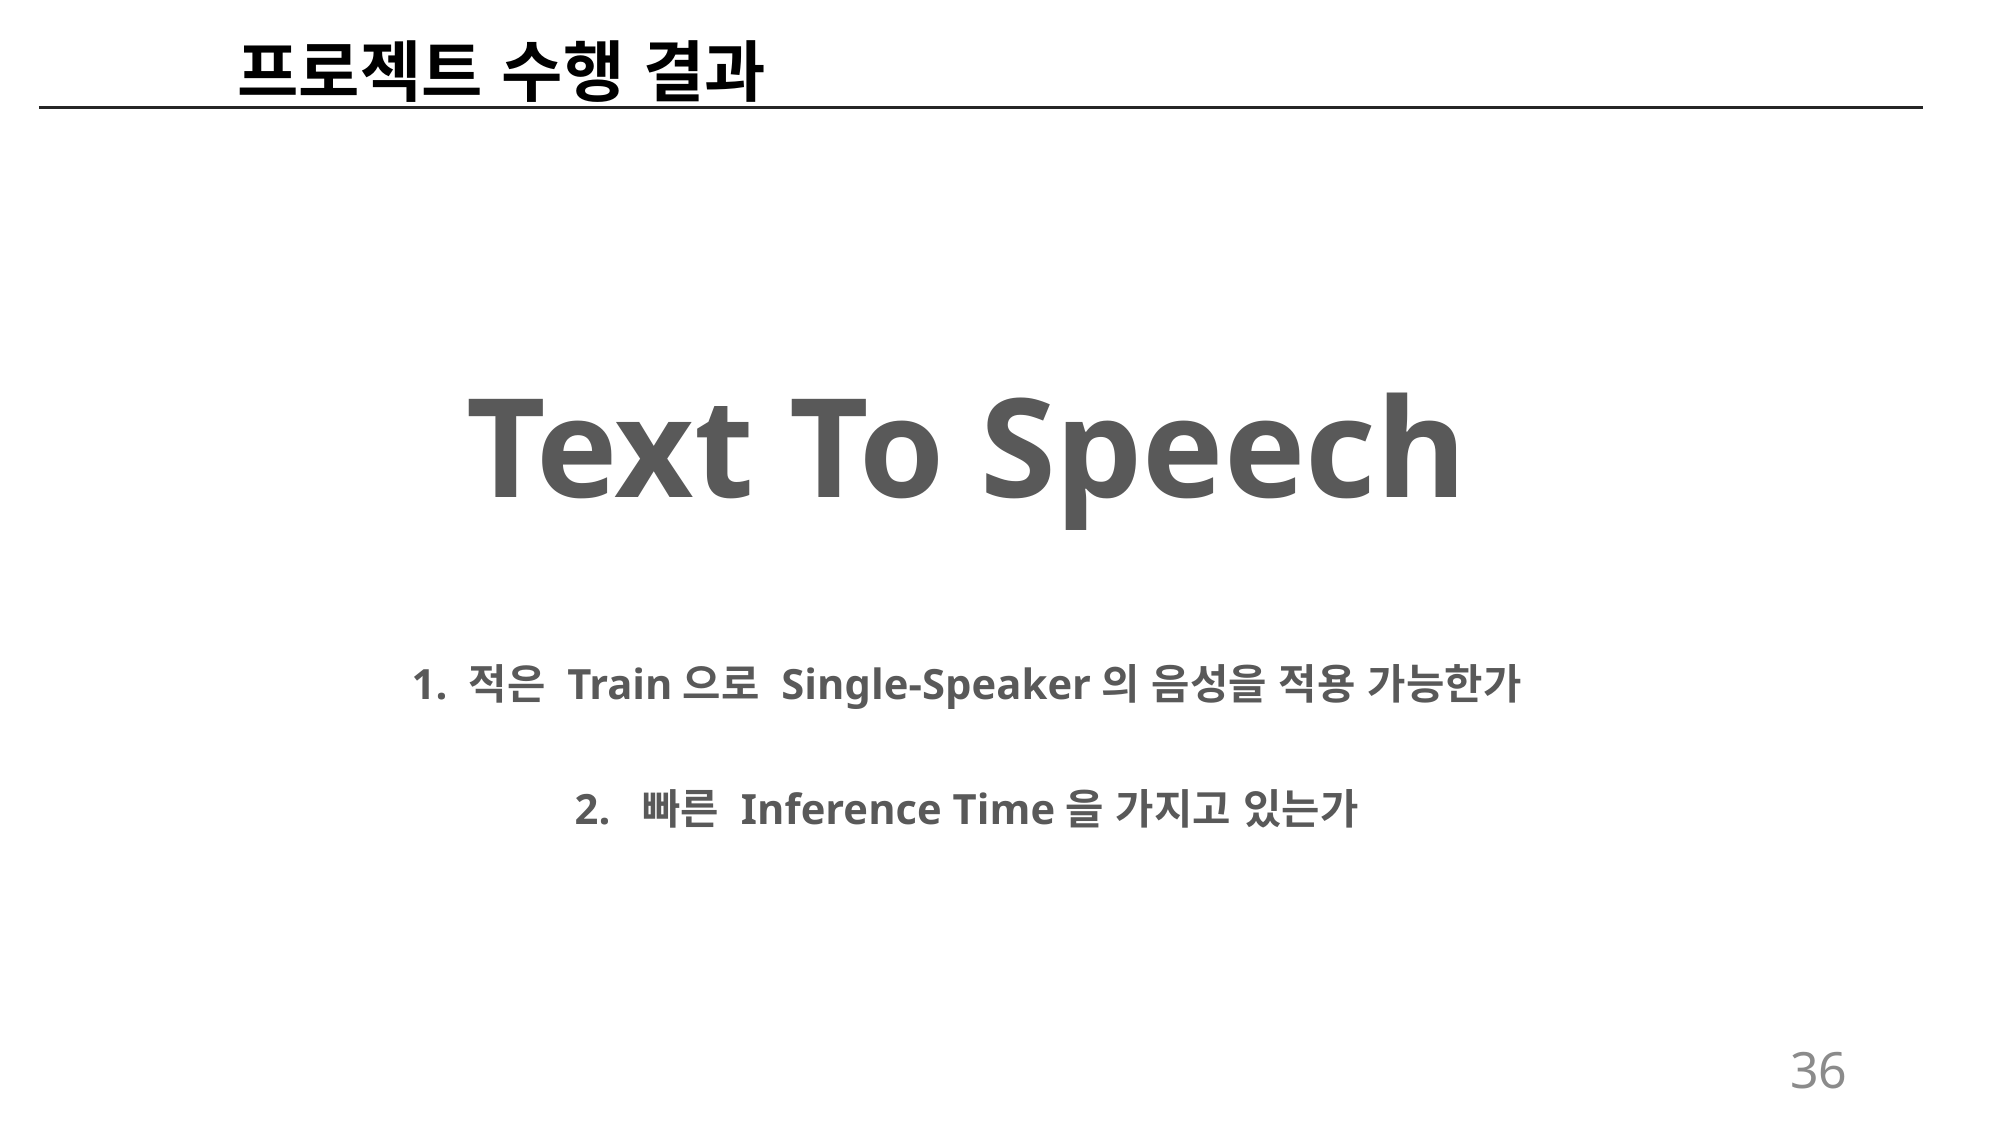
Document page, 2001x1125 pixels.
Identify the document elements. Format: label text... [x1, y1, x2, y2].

text_box 1. 적은 Train으로 Single-Speaker의 음성을 적용 가능한가 2. 빠른 Inference Time을 가지고 있는가 [203, 575, 1730, 841]
text_box Text To Speech [203, 270, 1730, 533]
slide_number 36 [1412, 1042, 1863, 1103]
text_box 프로젝트 수행 결과 [0, 22, 1039, 118]
